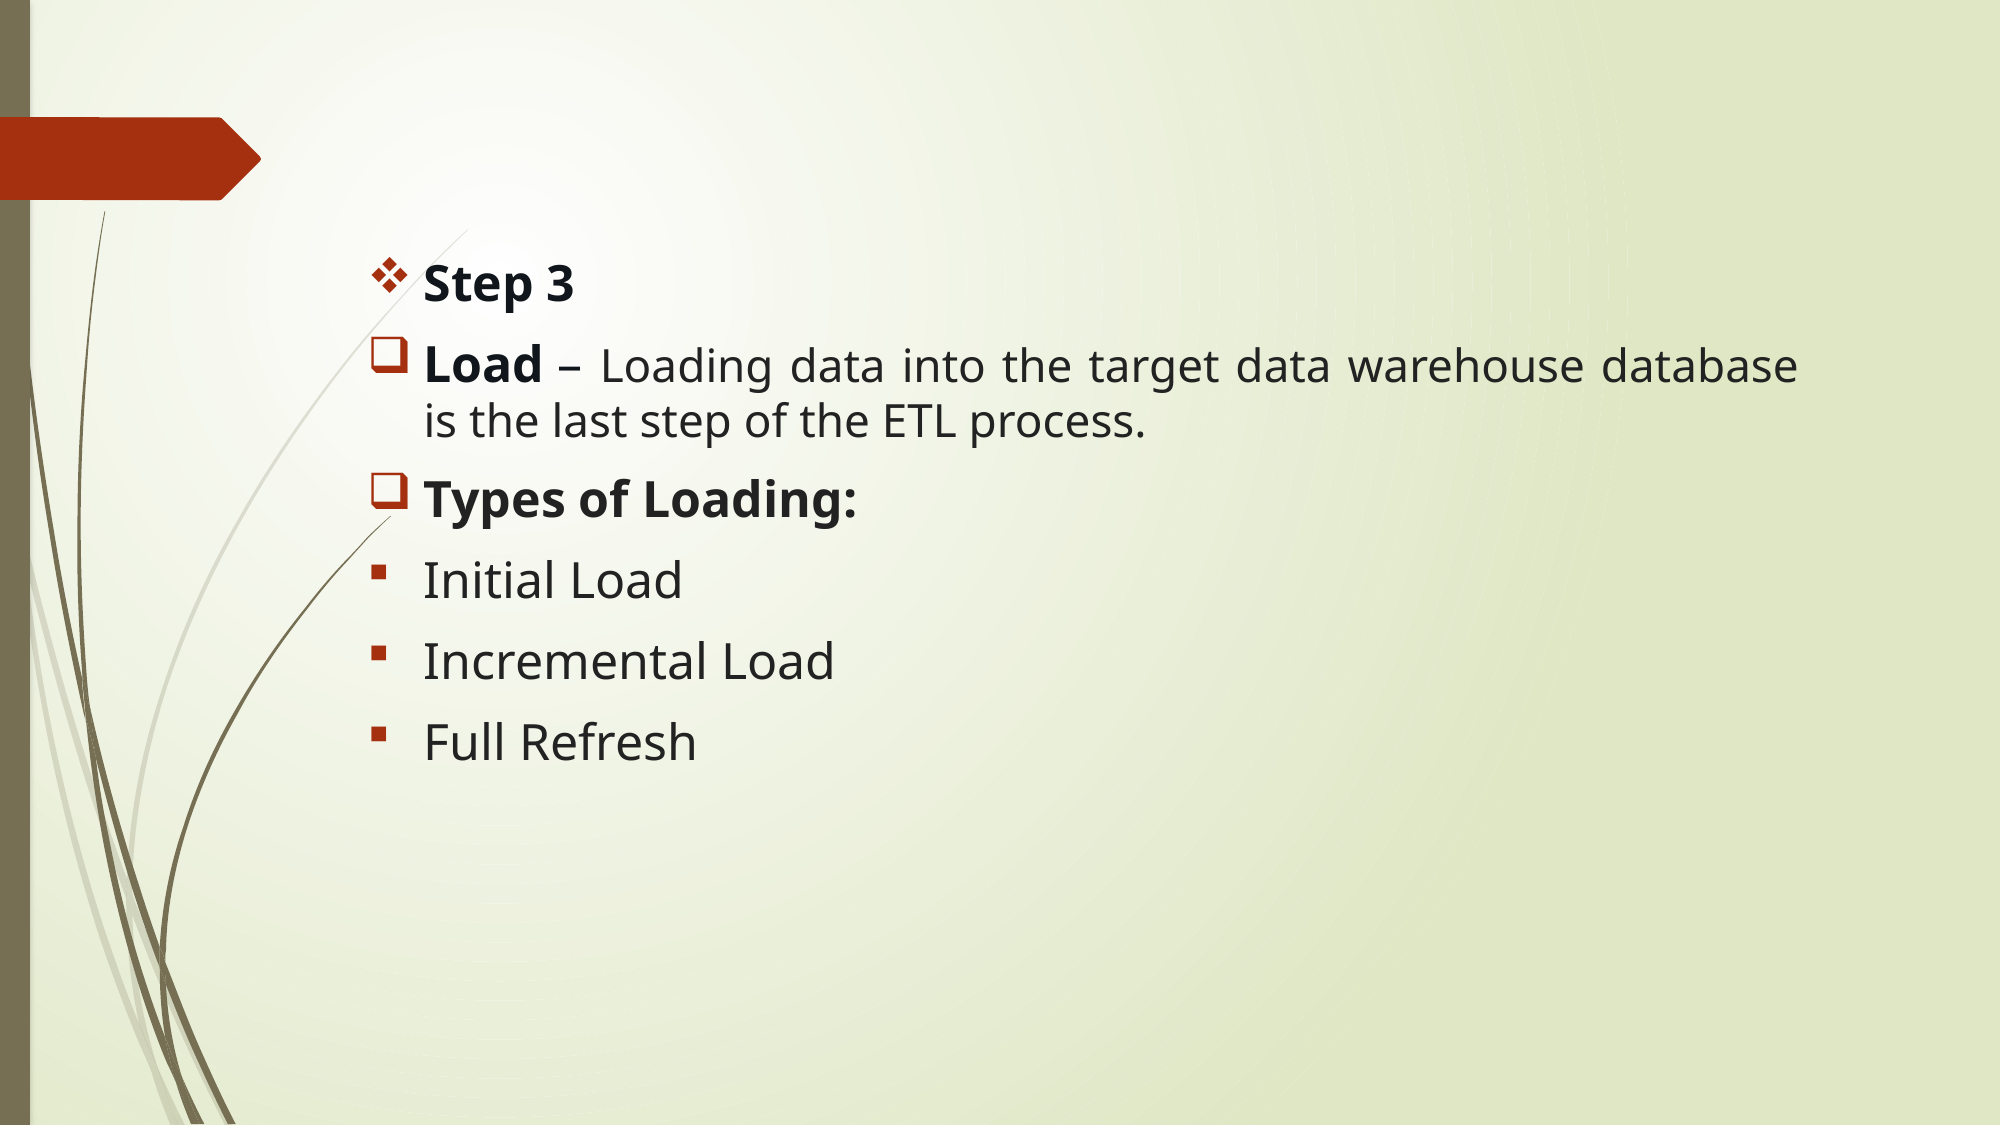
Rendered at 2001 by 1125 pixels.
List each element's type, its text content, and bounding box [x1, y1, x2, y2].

list Step 3 Load – Loading data into the target data warehouse database is the last step of the ETL process. Types of Loading: Initial Load Incremental Load Full Refresh [352, 243, 1815, 908]
